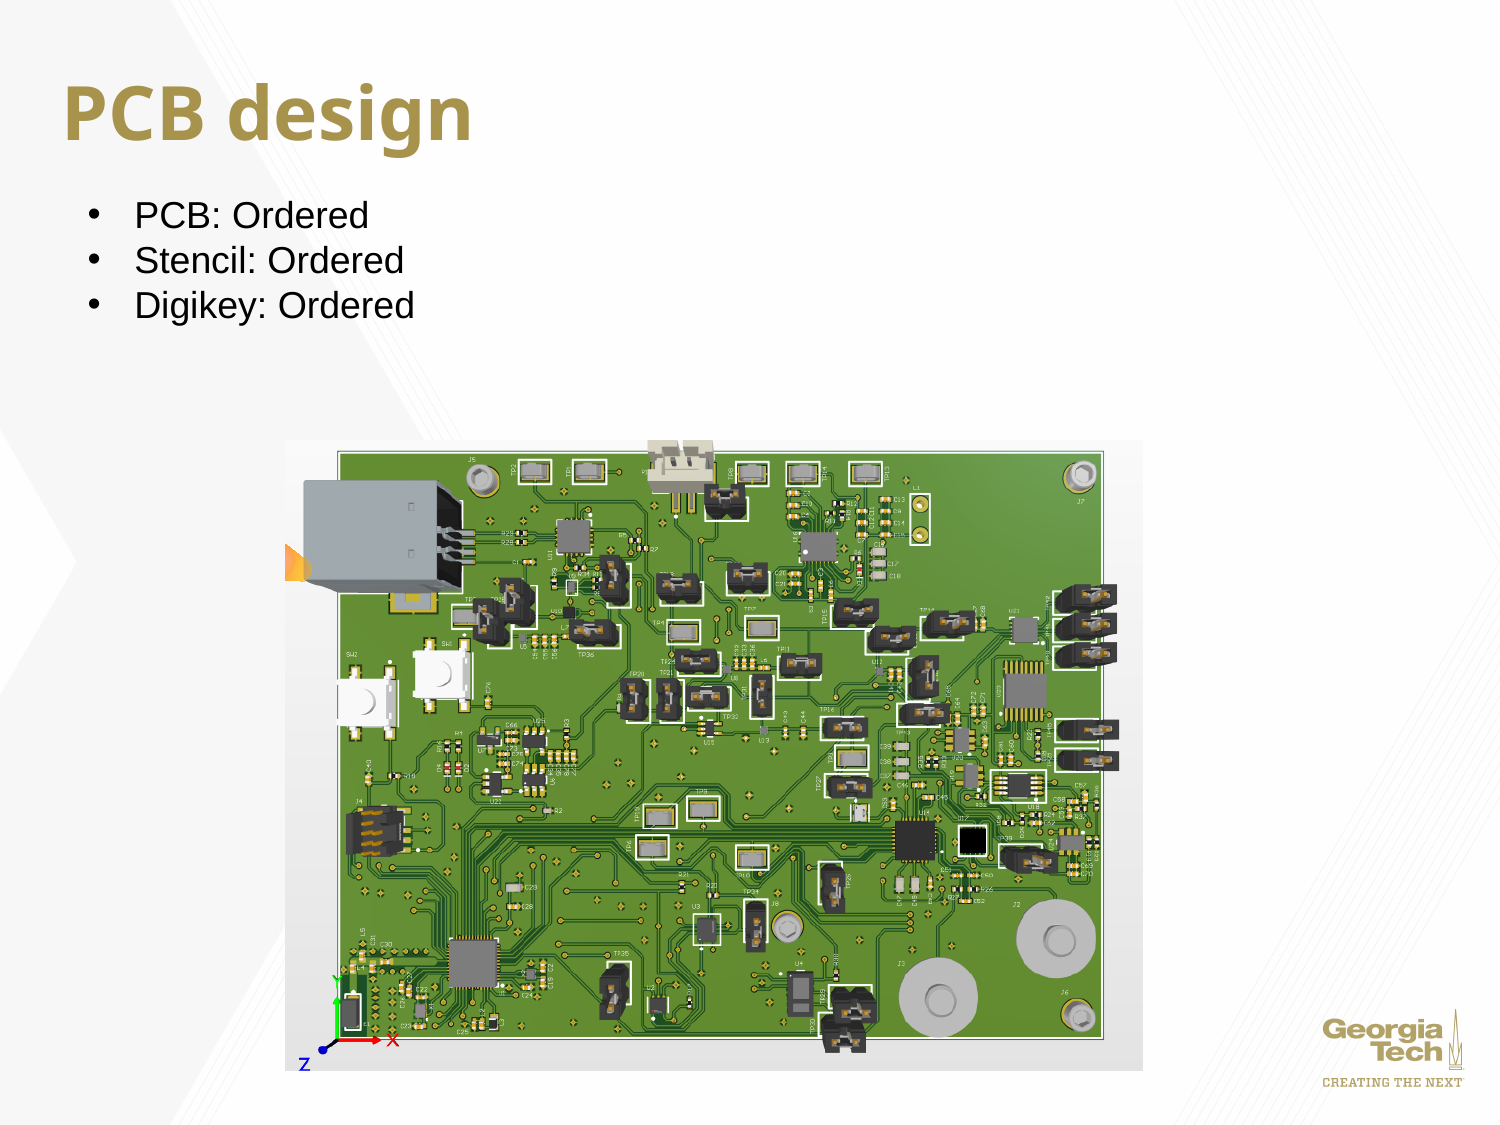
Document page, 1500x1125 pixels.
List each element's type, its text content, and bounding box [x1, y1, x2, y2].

title PCB design [46, 32, 1454, 200]
text_box PCB: Ordered Stencil: Ordered Digikey: Ordered [72, 183, 1454, 379]
picture [0, 0, 1500, 1125]
